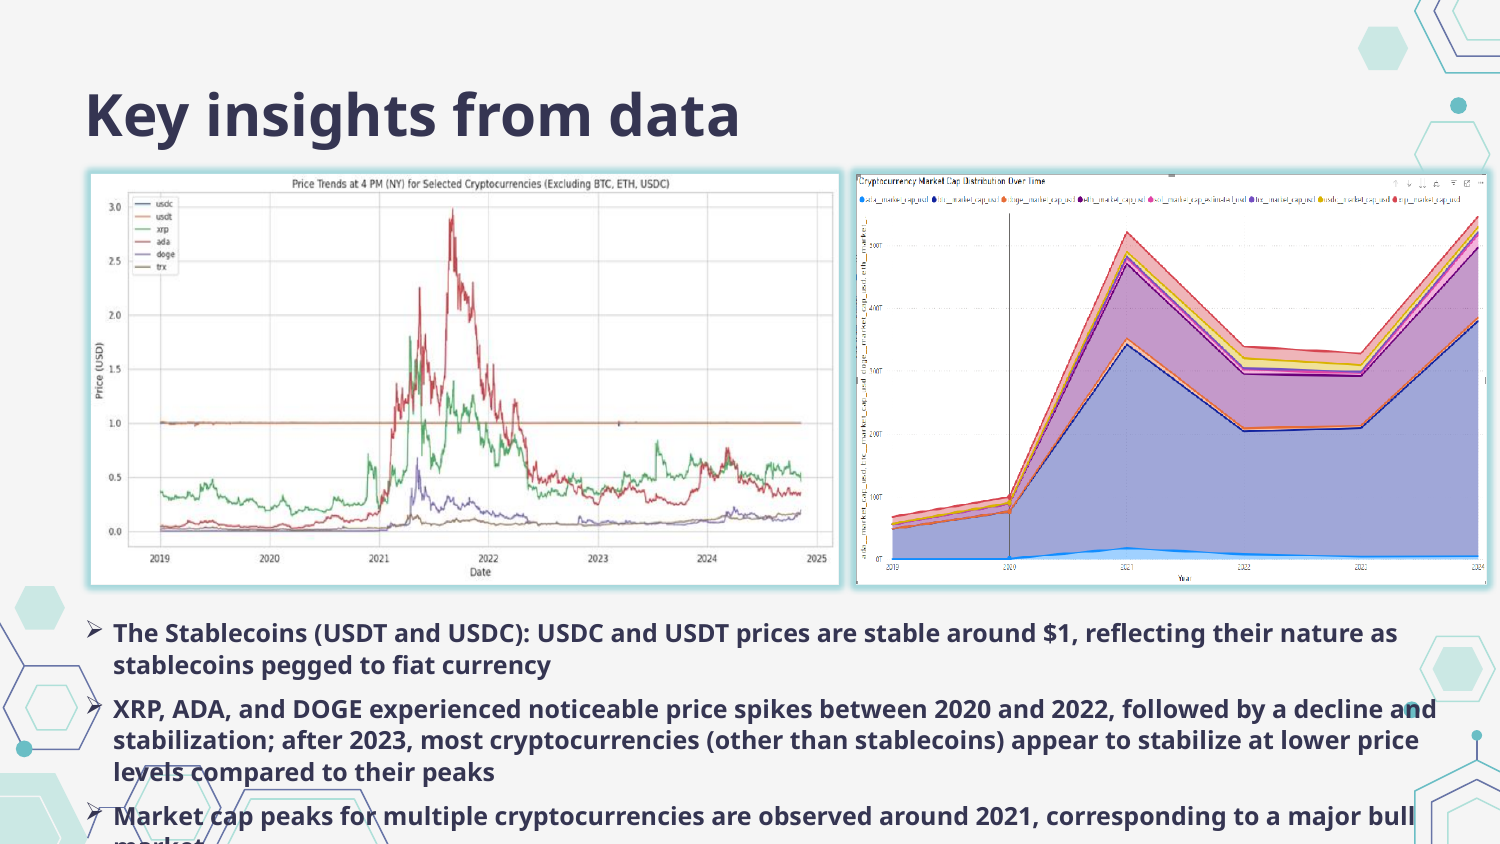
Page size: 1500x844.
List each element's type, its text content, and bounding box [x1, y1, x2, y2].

text_box Key insights from data [47, 59, 1311, 154]
text_box The Stablecoins (USDT and USDC): USDC and USDT prices are stable around $1, reflecting their nature as stablecoins pegged to fiat currency XRP, ADA, and DOGE experienced noticeable price spikes between 2020 and 2022, followed by a decline and stabilization; after 2023, most cryptocurrencies (other than stablecoins) appear to stabilize at lower price levels compared to their peaks Market cap peaks for multiple cryptocurrencies are observed around 2021, corresponding to a major bull market [47, 601, 1468, 801]
picture [90, 173, 839, 585]
picture [855, 173, 1486, 585]
